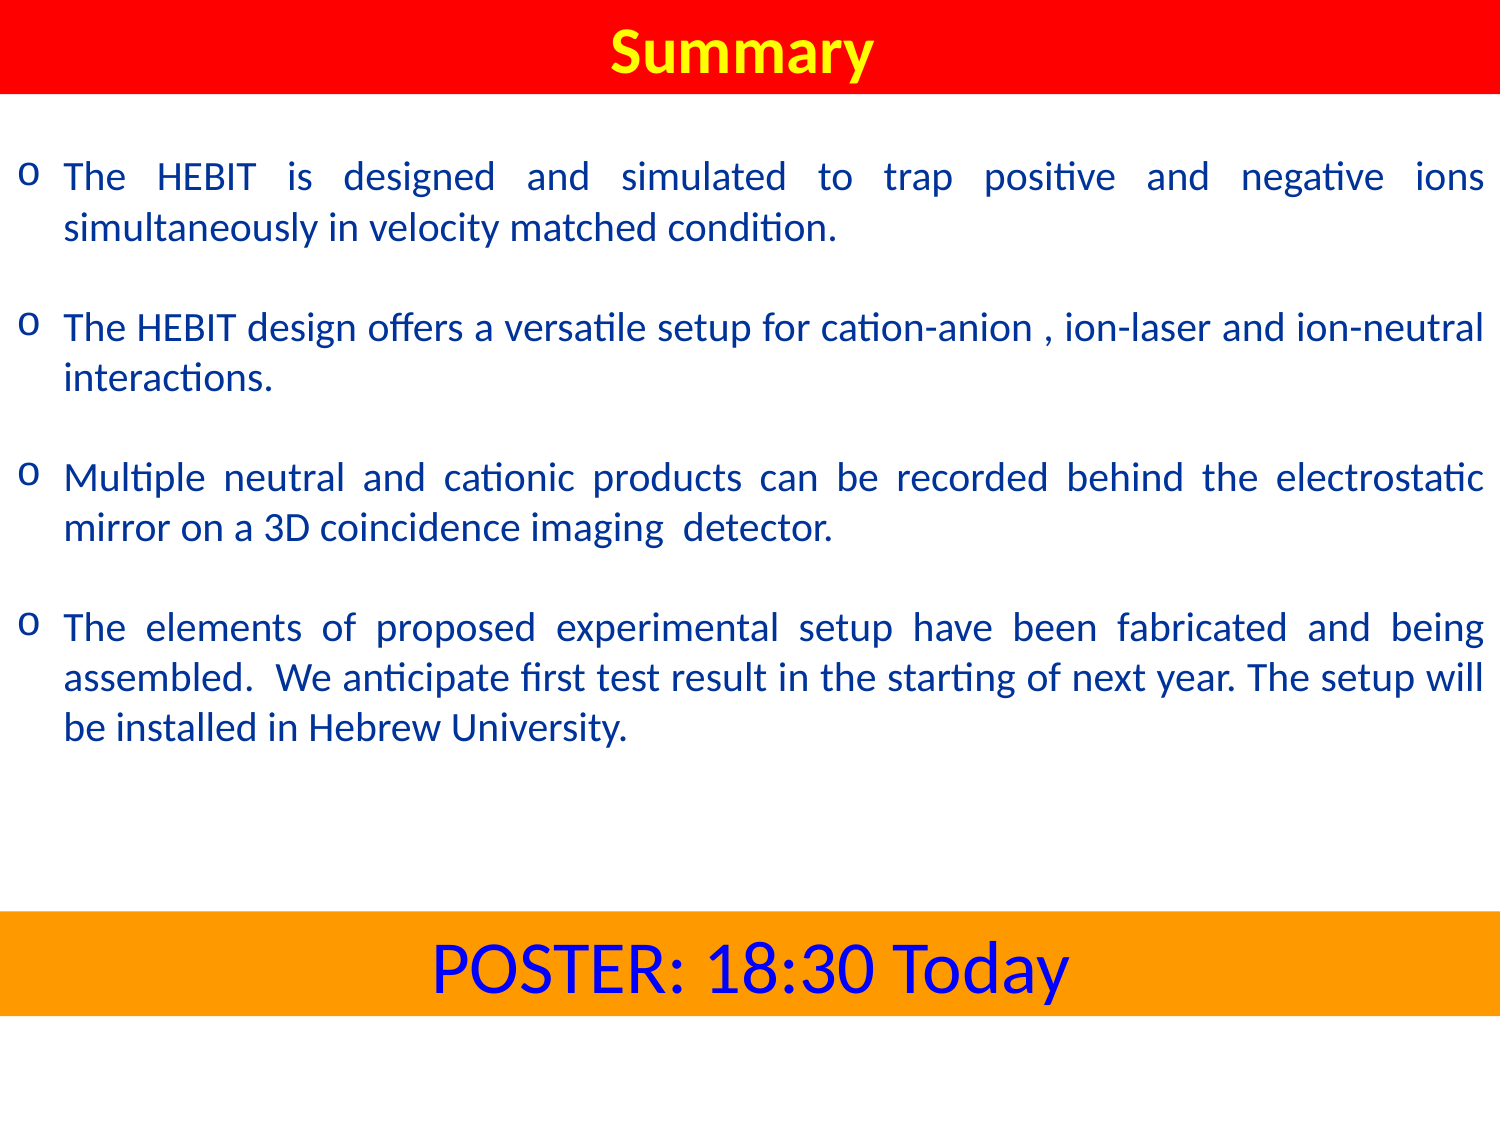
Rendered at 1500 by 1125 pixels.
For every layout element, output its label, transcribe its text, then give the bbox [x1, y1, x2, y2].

text_box POSTER: 18:30 Today [0, 911, 1500, 1017]
text_box Summary [0, 0, 1500, 95]
text_box The HEBIT is designed and simulated to trap positive and negative ions simultaneously in velocity matched condition. The HEBIT design offers a versatile setup for cation-anion , ion-laser and ion-neutral interactions. Multiple neutral and cationic products can be recorded behind the electrostatic mirror on a 3D coincidence imaging detector. The elements of proposed experimental setup have been fabricated and being assembled. We anticipate first test result in the starting of next year. The setup will be installed in Hebrew University. [1, 141, 1500, 911]
